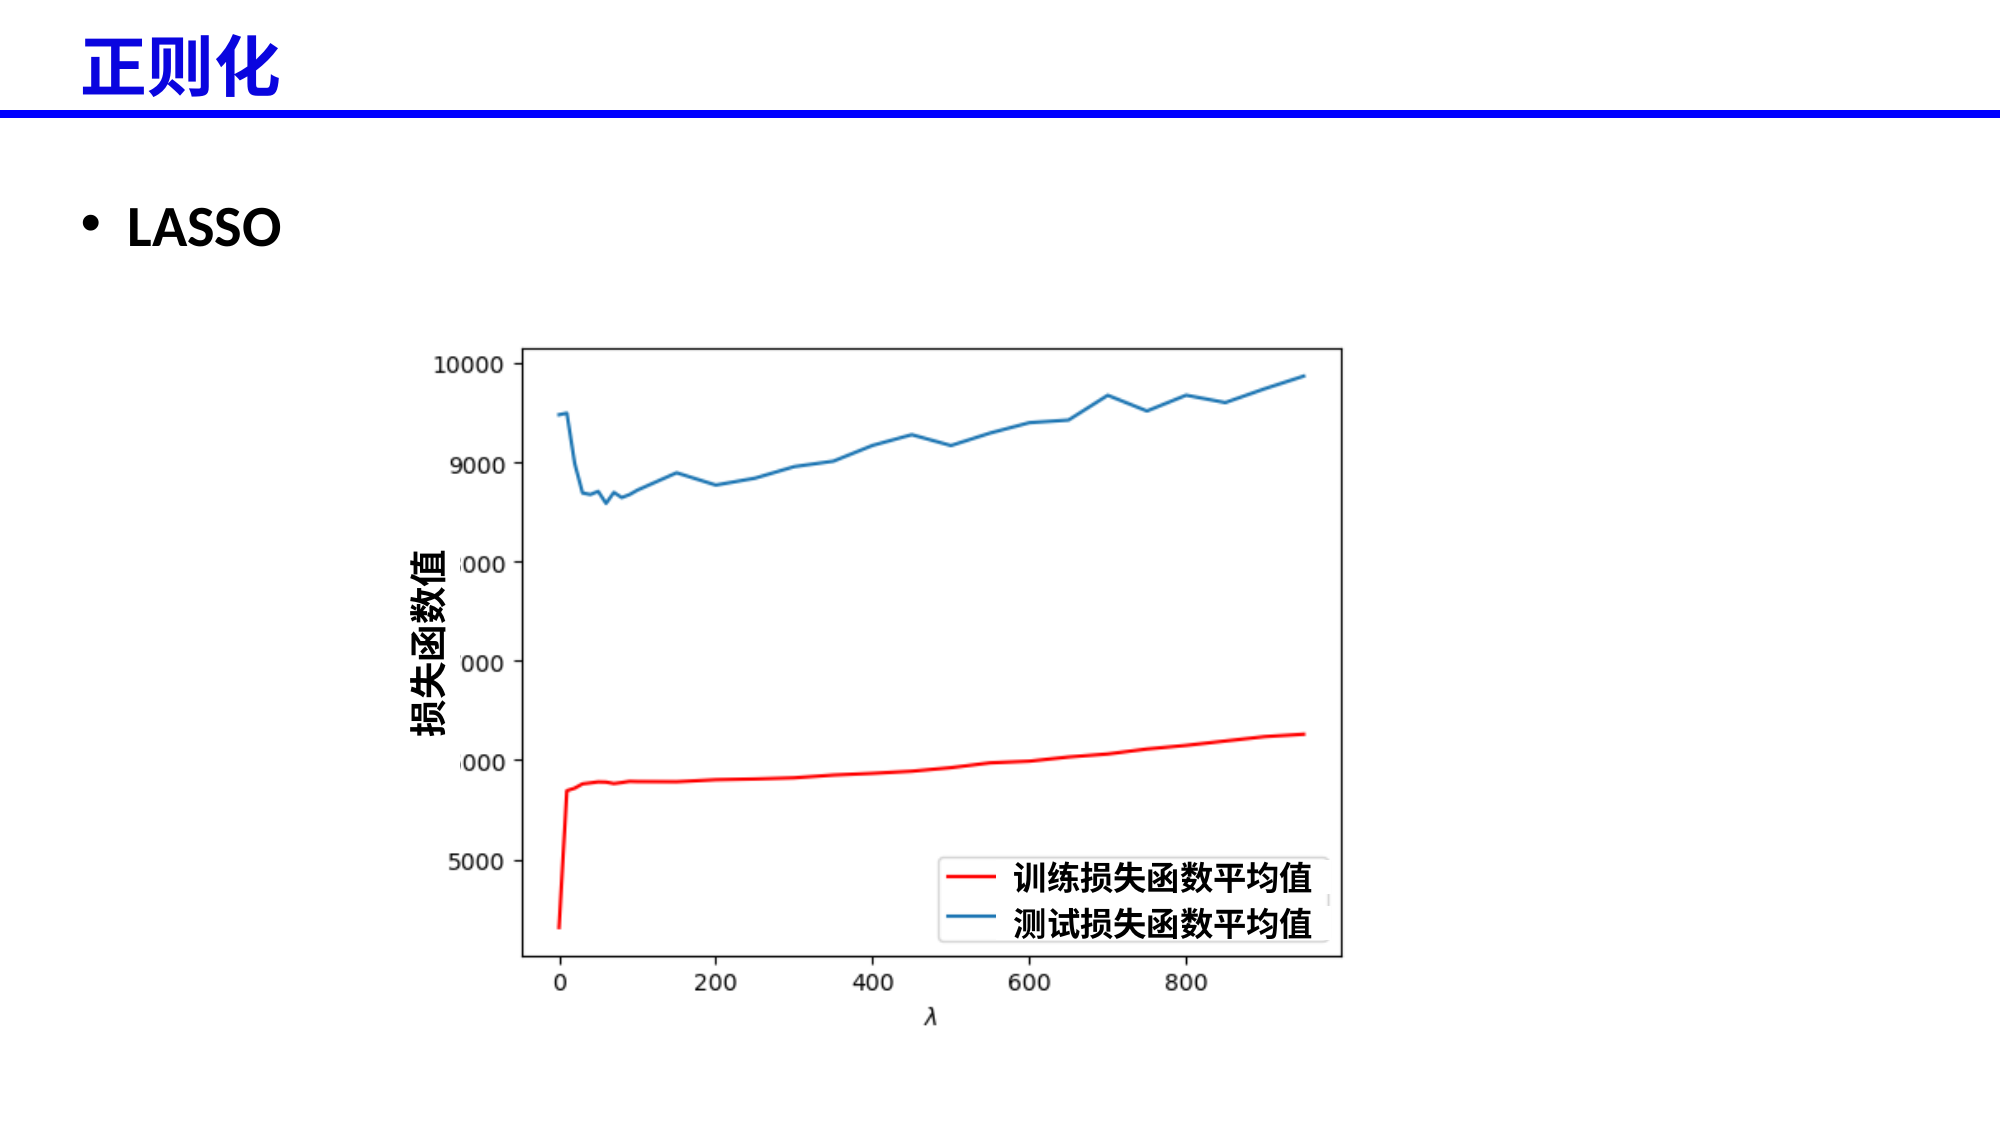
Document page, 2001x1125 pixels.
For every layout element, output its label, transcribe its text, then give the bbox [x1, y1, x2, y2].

text_box 正则化 [65, 16, 1315, 110]
text_box LASSO [65, 180, 1416, 266]
picture [390, 256, 1447, 1042]
